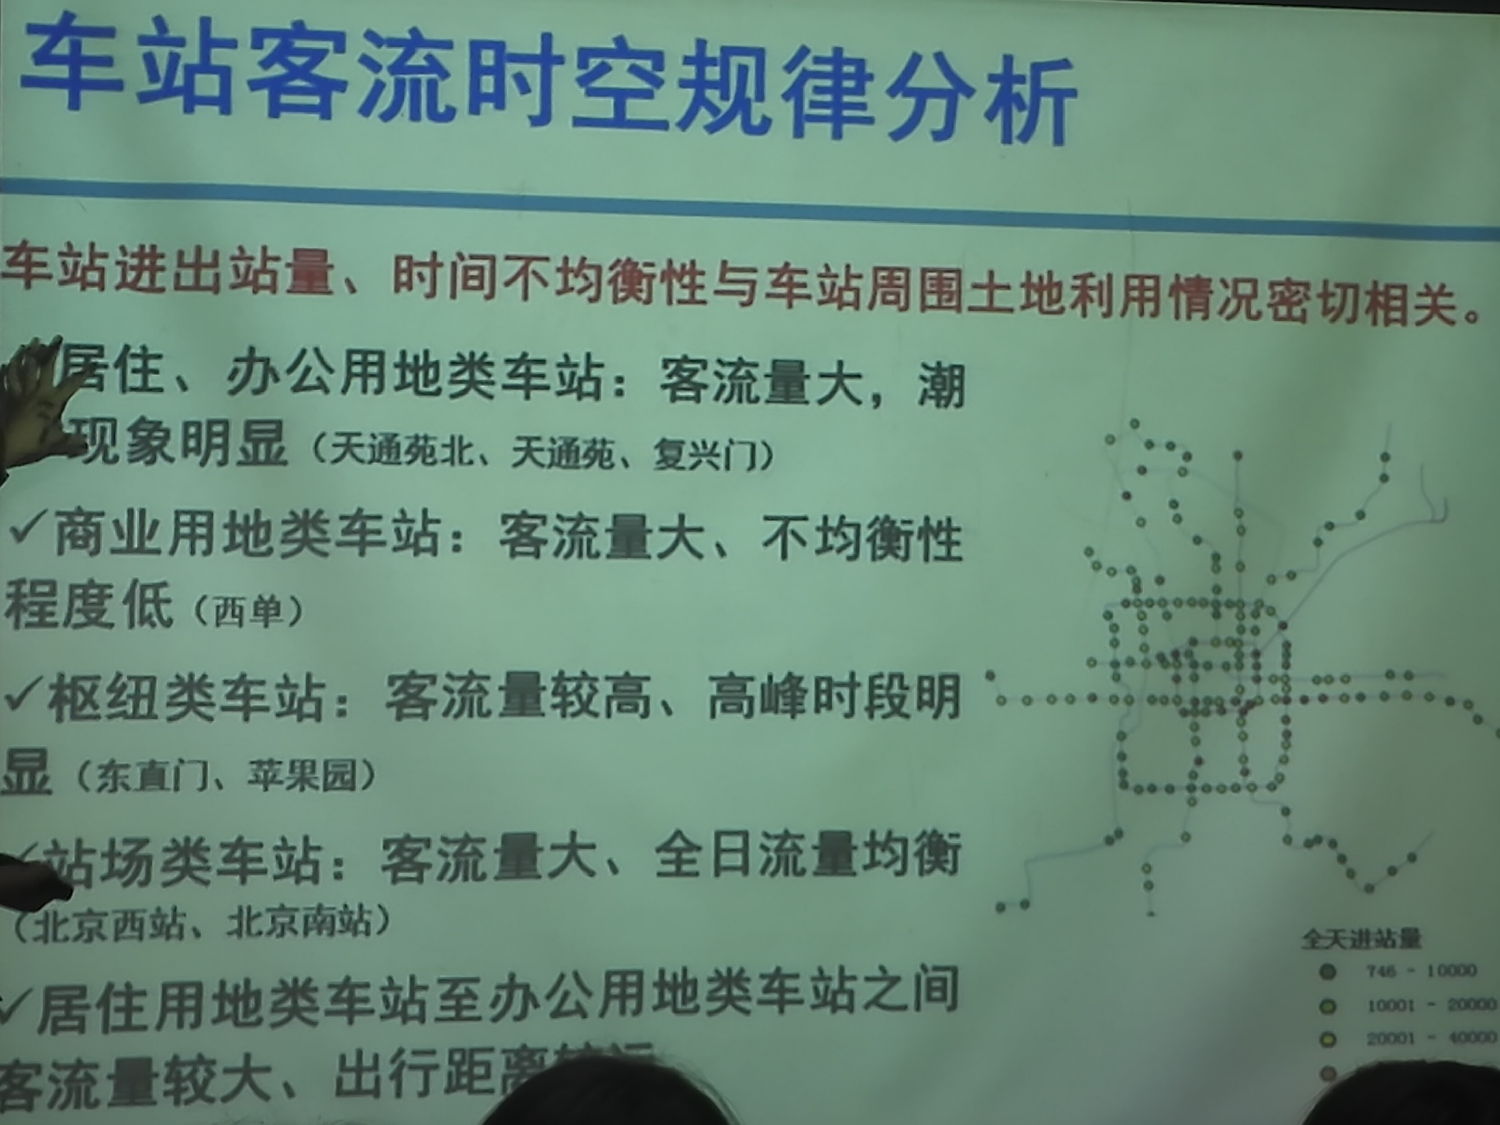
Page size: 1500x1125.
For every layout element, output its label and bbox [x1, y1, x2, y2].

list [0, 0, 1500, 1125]
